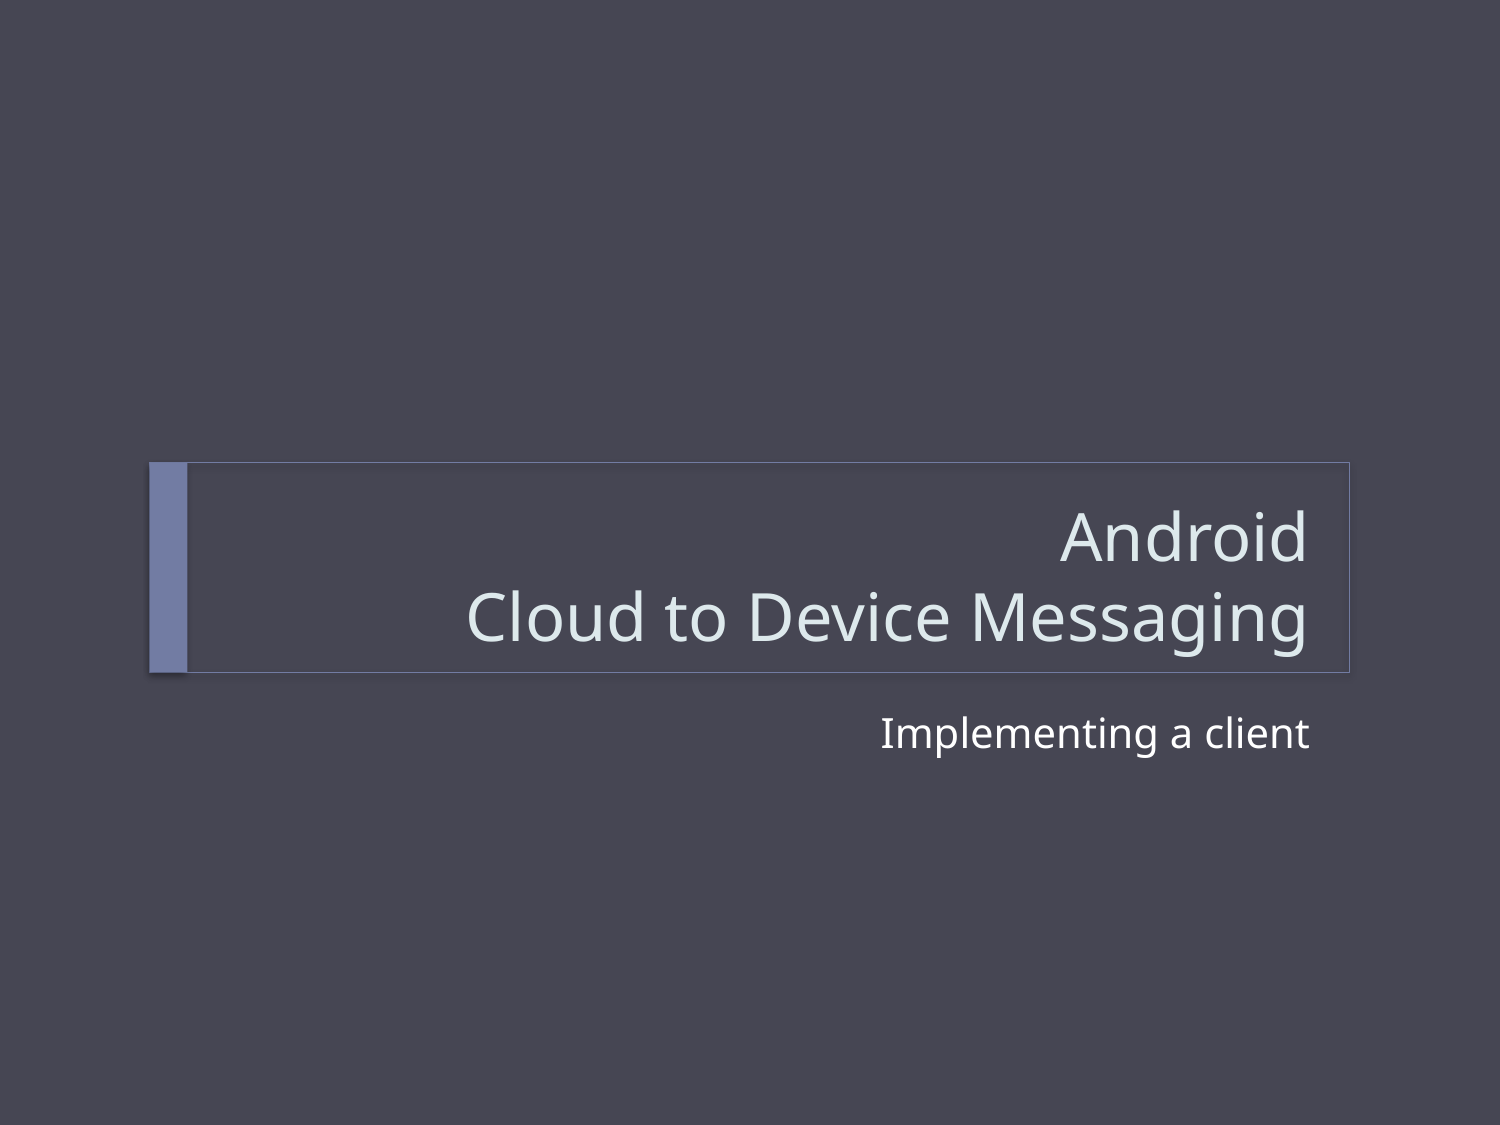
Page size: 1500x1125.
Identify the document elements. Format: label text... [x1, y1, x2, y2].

title Android Cloud to Device Messaging [200, 487, 1325, 663]
list Implementing a client [212, 699, 1325, 888]
